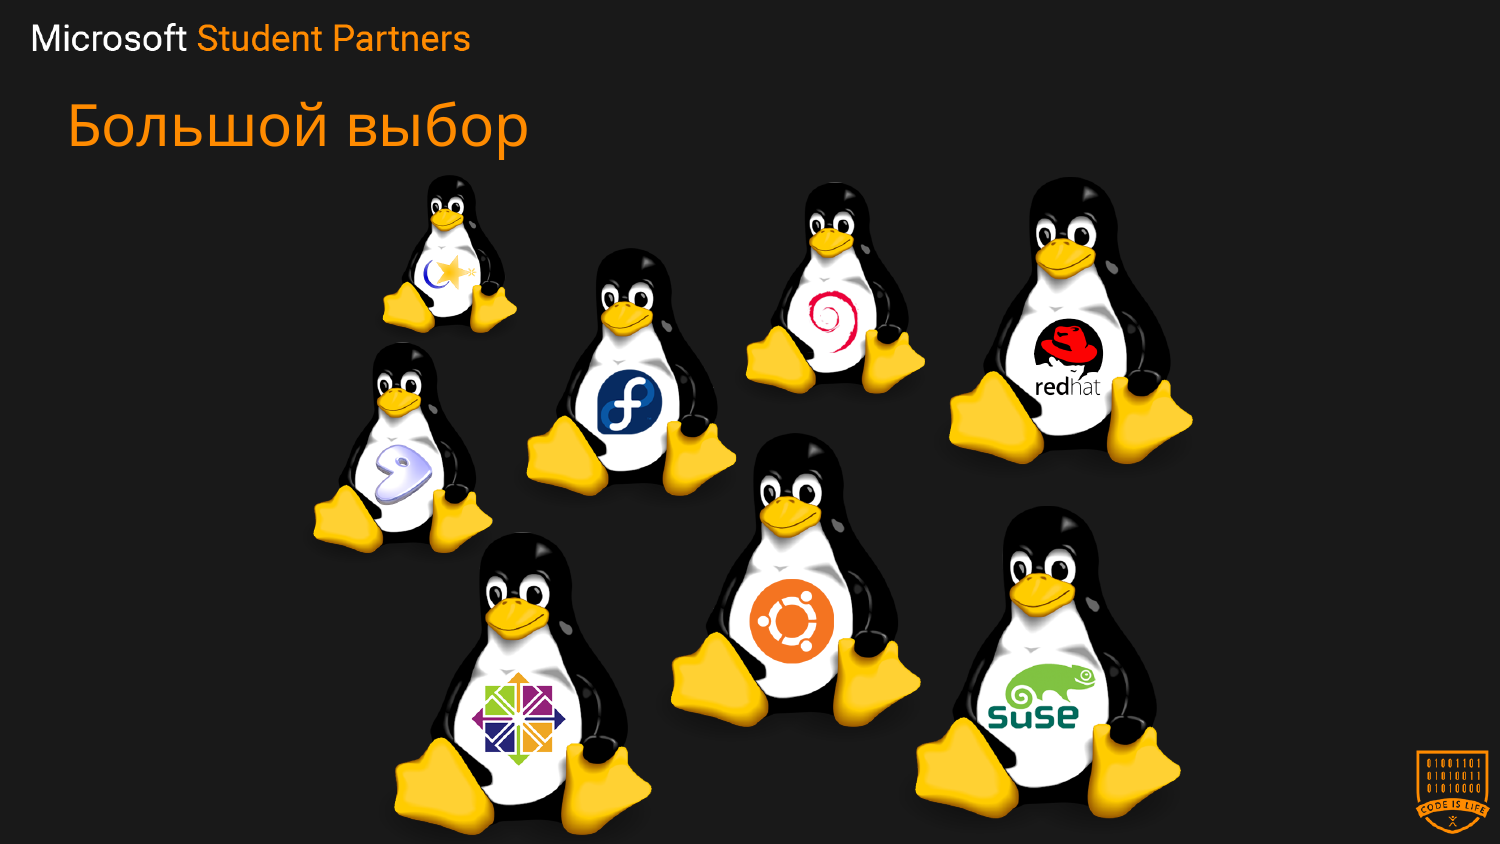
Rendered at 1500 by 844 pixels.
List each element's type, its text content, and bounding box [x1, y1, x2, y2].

picture [0, 0, 1500, 844]
title Большой выбор [51, 72, 1449, 167]
